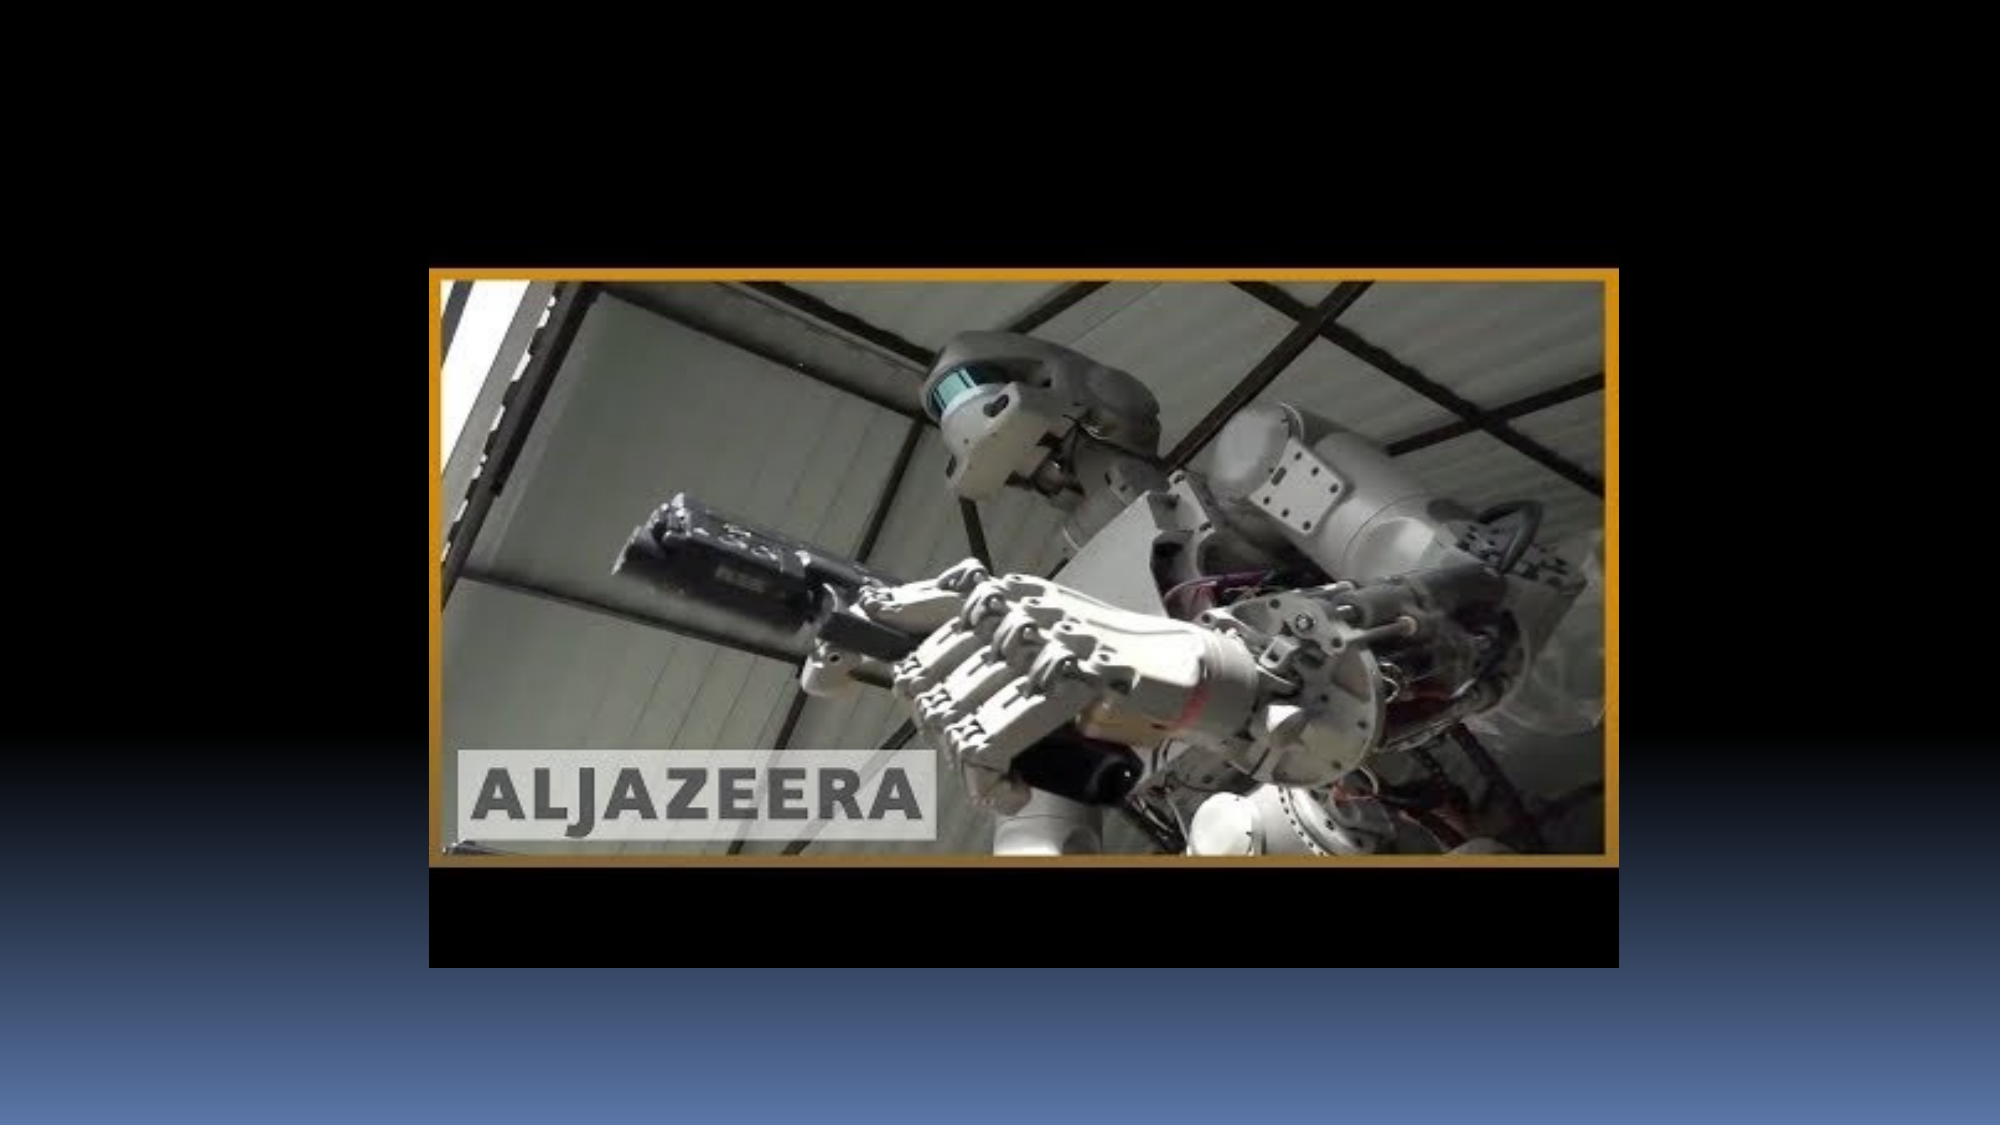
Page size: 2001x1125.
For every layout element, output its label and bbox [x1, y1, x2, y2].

text_box [428, 168, 1620, 969]
